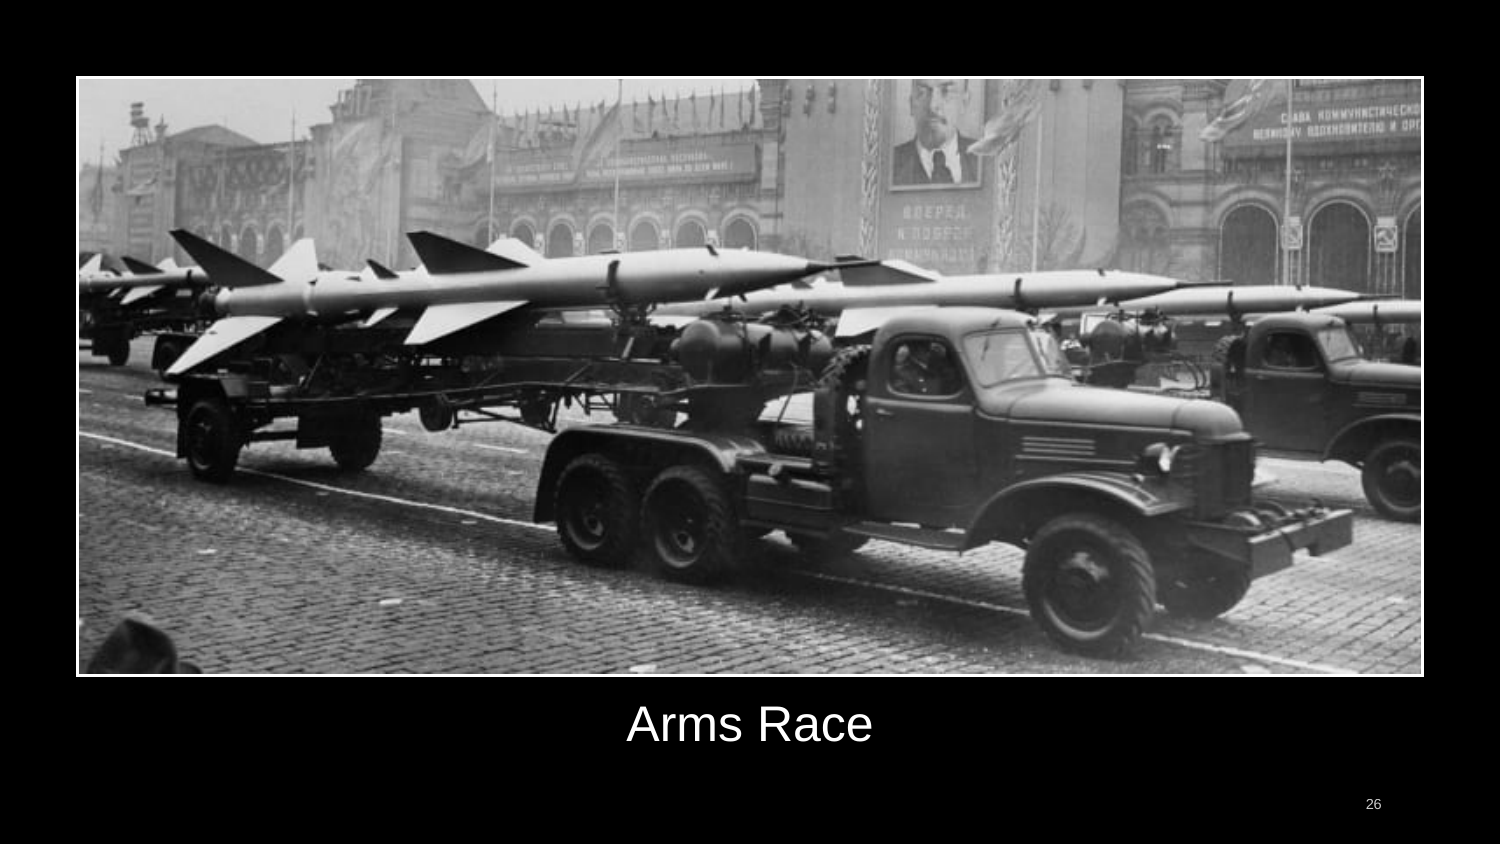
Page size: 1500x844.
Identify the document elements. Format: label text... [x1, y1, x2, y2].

slide_number 26 [1059, 782, 1397, 827]
picture [78, 78, 1422, 675]
title Arms Race [78, 686, 1422, 765]
